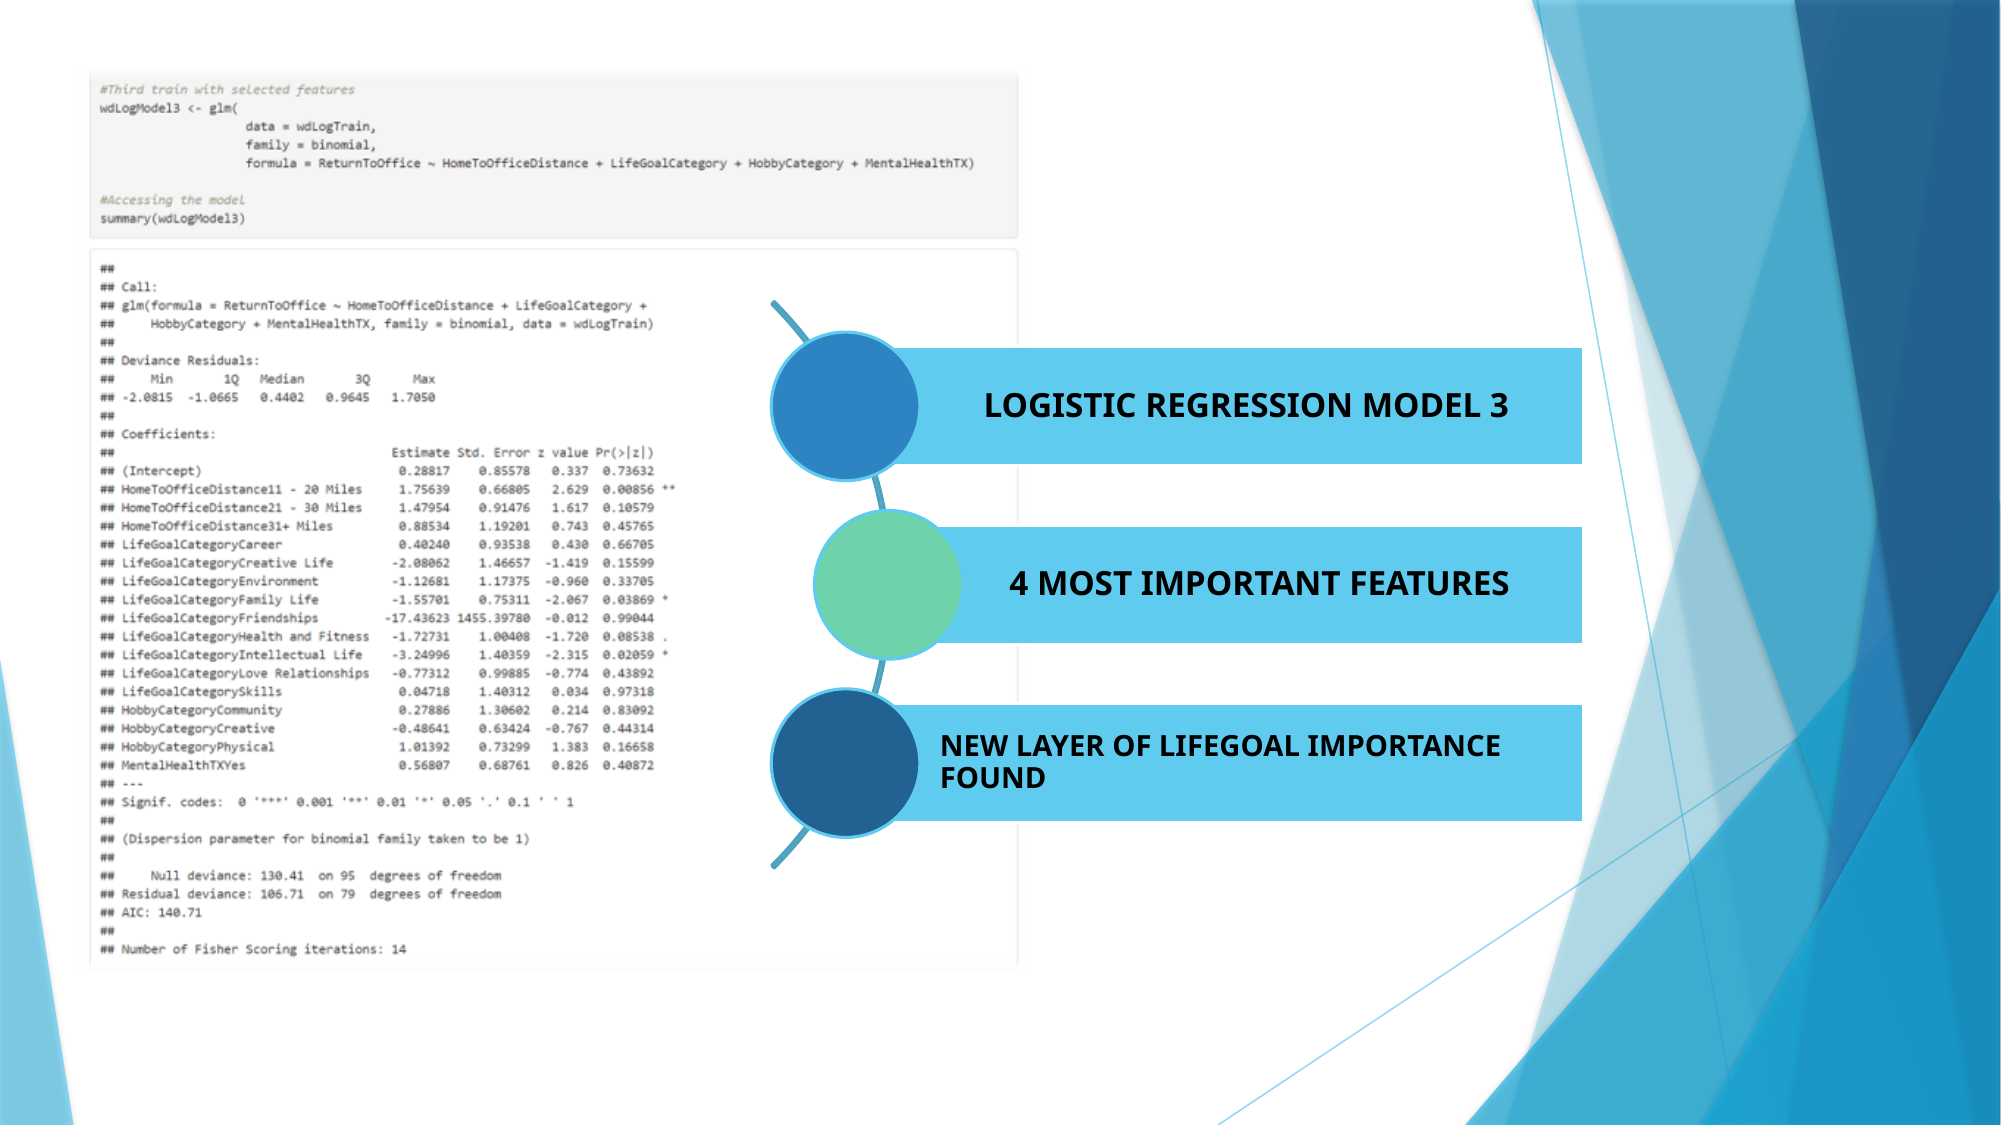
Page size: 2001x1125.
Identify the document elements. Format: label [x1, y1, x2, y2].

text_box [762, 286, 1593, 883]
picture [74, 66, 1032, 974]
